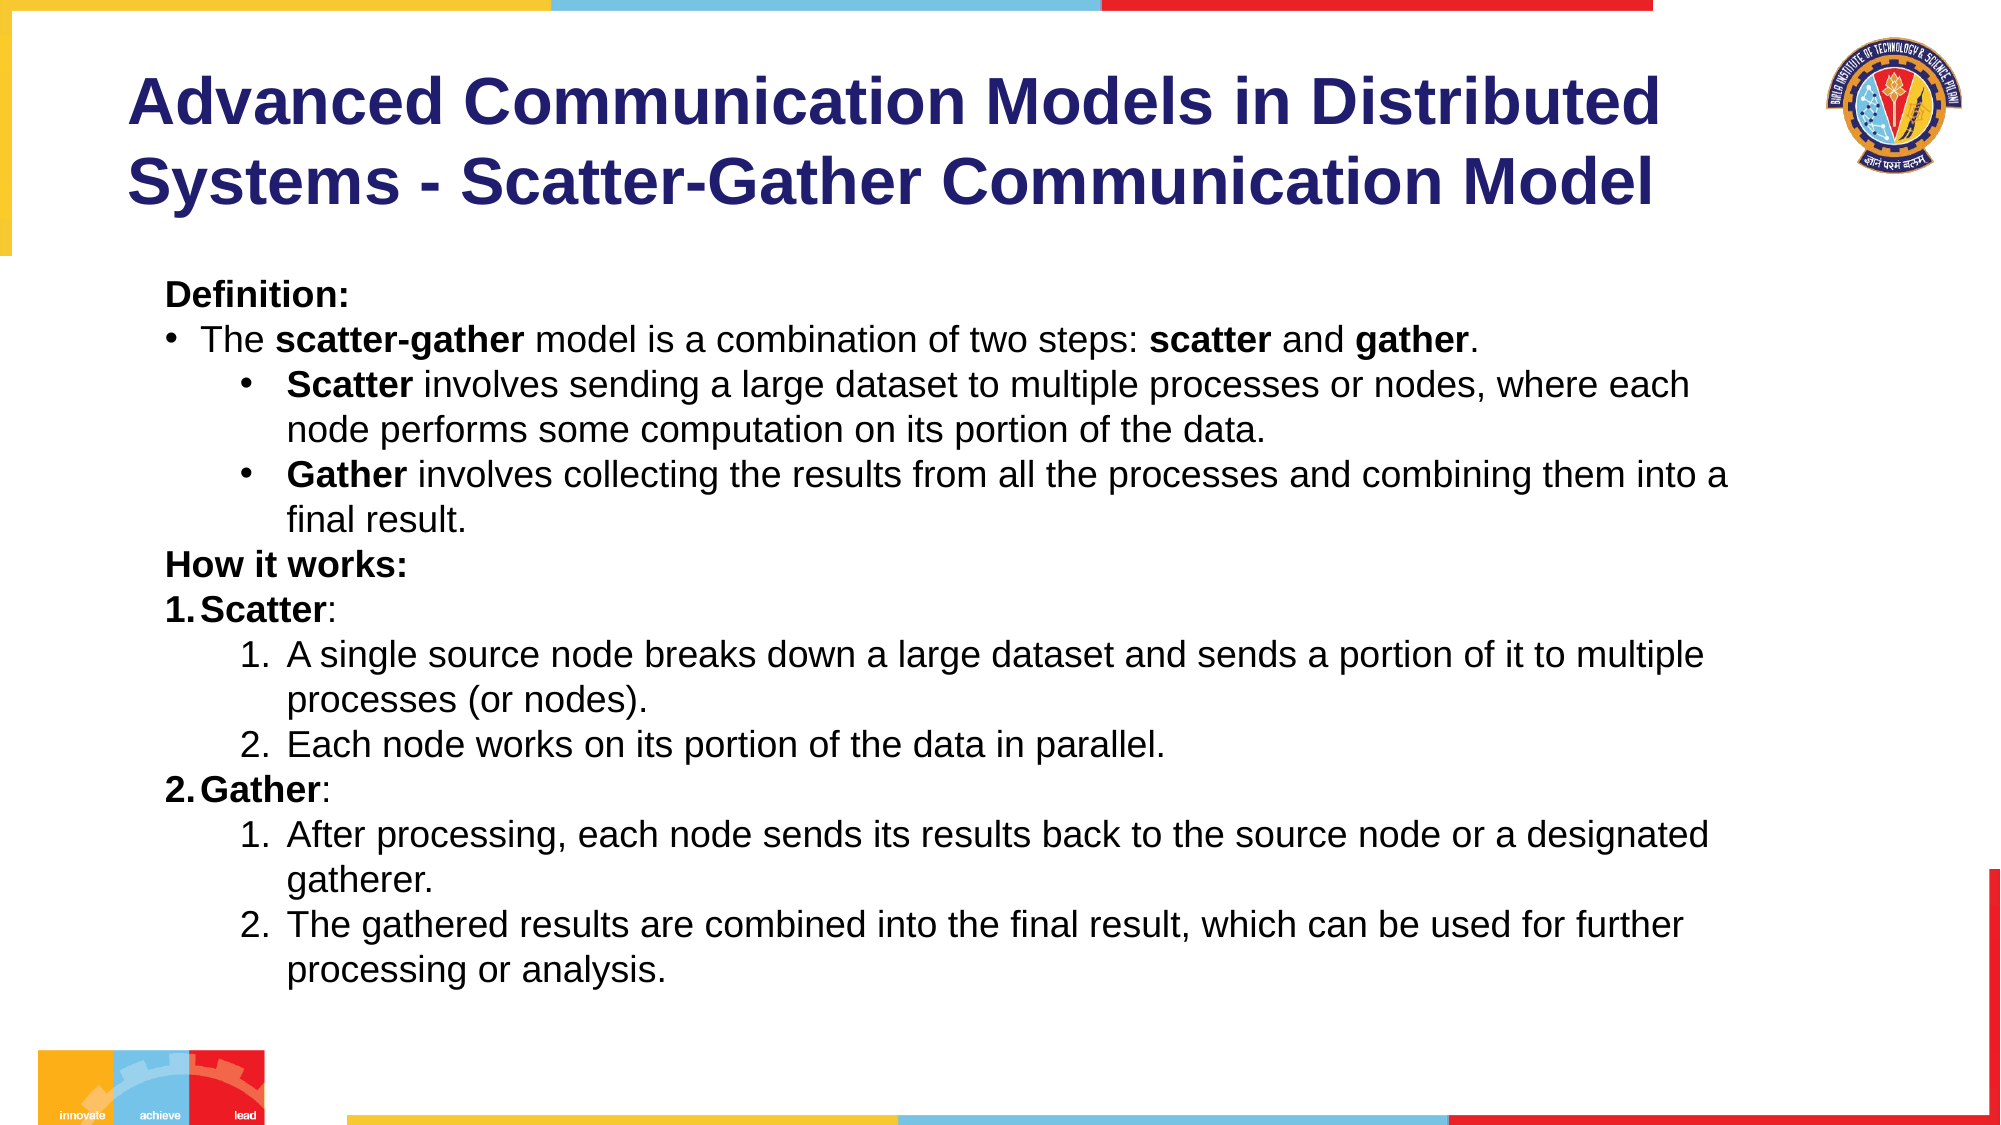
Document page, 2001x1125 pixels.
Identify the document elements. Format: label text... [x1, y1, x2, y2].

picture [38, 1050, 265, 1125]
picture [1826, 37, 1962, 174]
title Advanced Communication Models in Distributed Systems - Scatter-Gather Communication Model [127, 57, 1860, 220]
picture [347, 869, 2000, 1125]
text_box Definition: The scatter-gather model is a combination of two steps: scatter and gather. Scatter involves sending a large dataset to multiple processes or nodes, where each node performs some computation on its portion of the data. Gather involves collecting the results from all the processes and combining them into a final result. How it works: Scatter: A single source node breaks down a large dataset and sends a portion of it to multiple processes (or nodes). Each node works on its portion of the data in parallel. Gather: After processing, each node sends its results back to the source node or a designated gatherer. The gathered results are combined into the final result, which can be used for further processing or analysis. [150, 262, 1775, 998]
picture [0, 0, 1653, 256]
